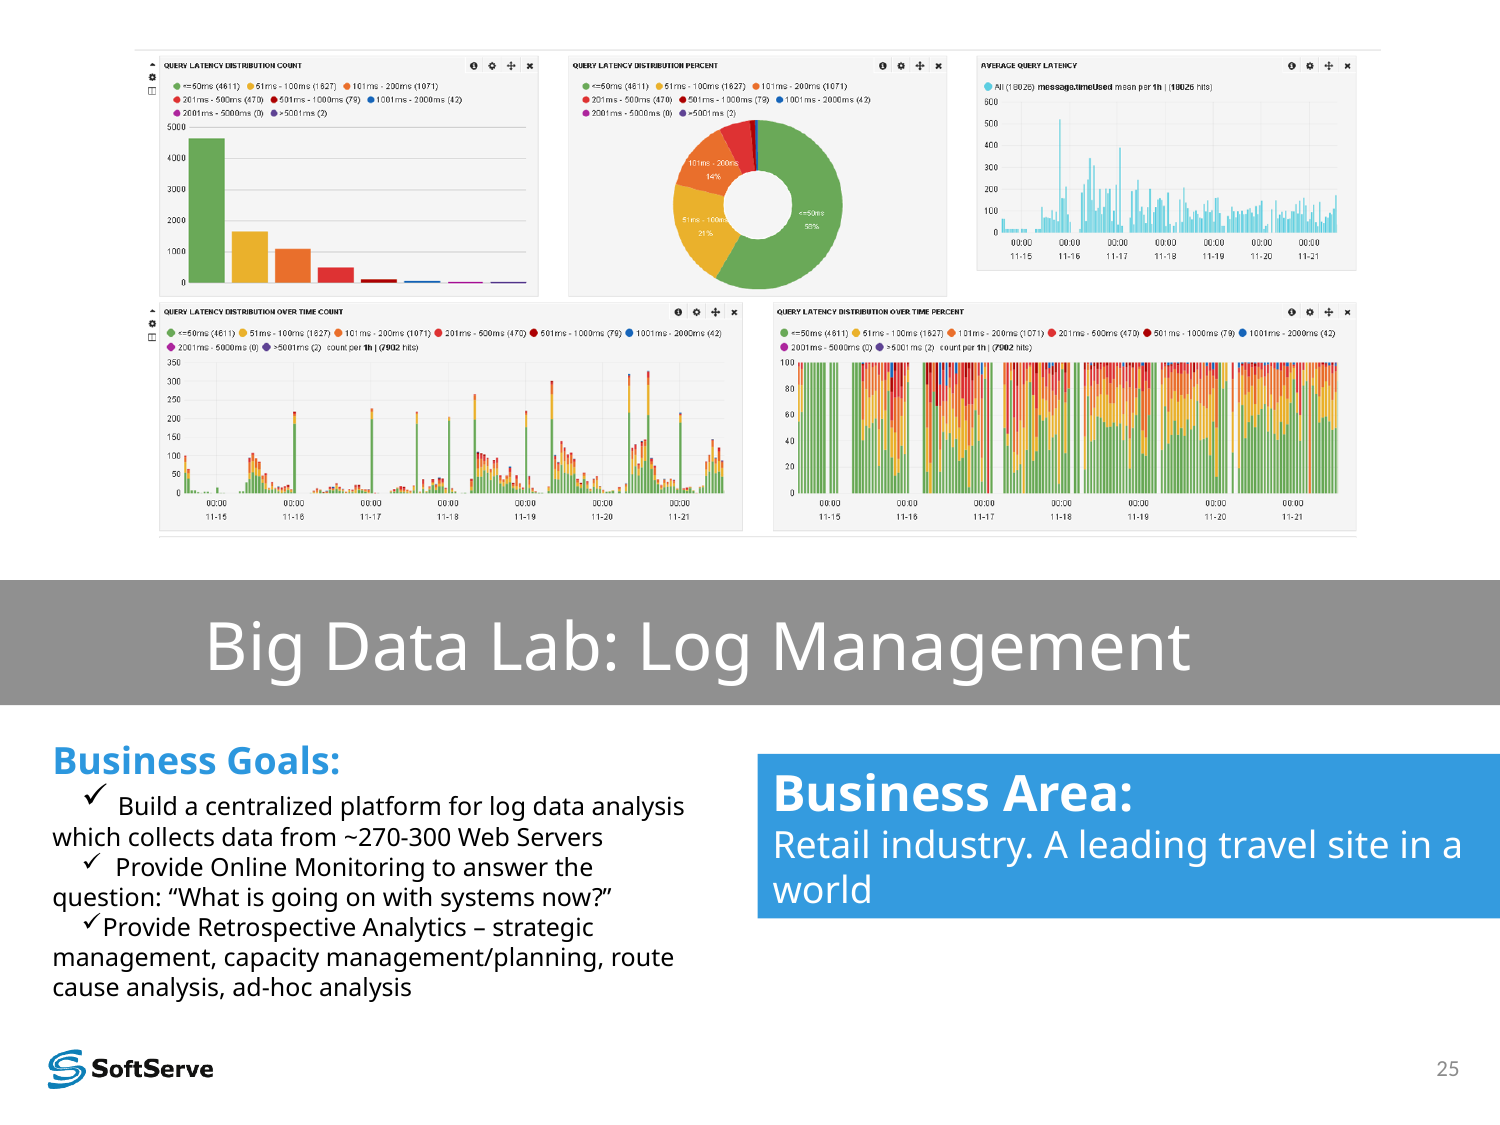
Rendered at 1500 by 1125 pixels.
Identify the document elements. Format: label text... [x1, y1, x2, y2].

picture [47, 1049, 213, 1089]
slide_number 25 [1125, 1037, 1475, 1098]
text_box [0, 580, 1500, 706]
text_box Business Area: Retail industry. A leading travel site in a world [757, 753, 1500, 919]
text_box Business Goals: Build a centralized platform for log data analysis which collects data from ~270-300 Web Servers Provide Online Monitoring to answer the question: “What is going on with systems now?” Provide Retrospective Analytics – strategic management, capacity management/planning, route cause analysis, ad-hoc analysis [37, 706, 725, 1009]
picture [134, 49, 1381, 538]
